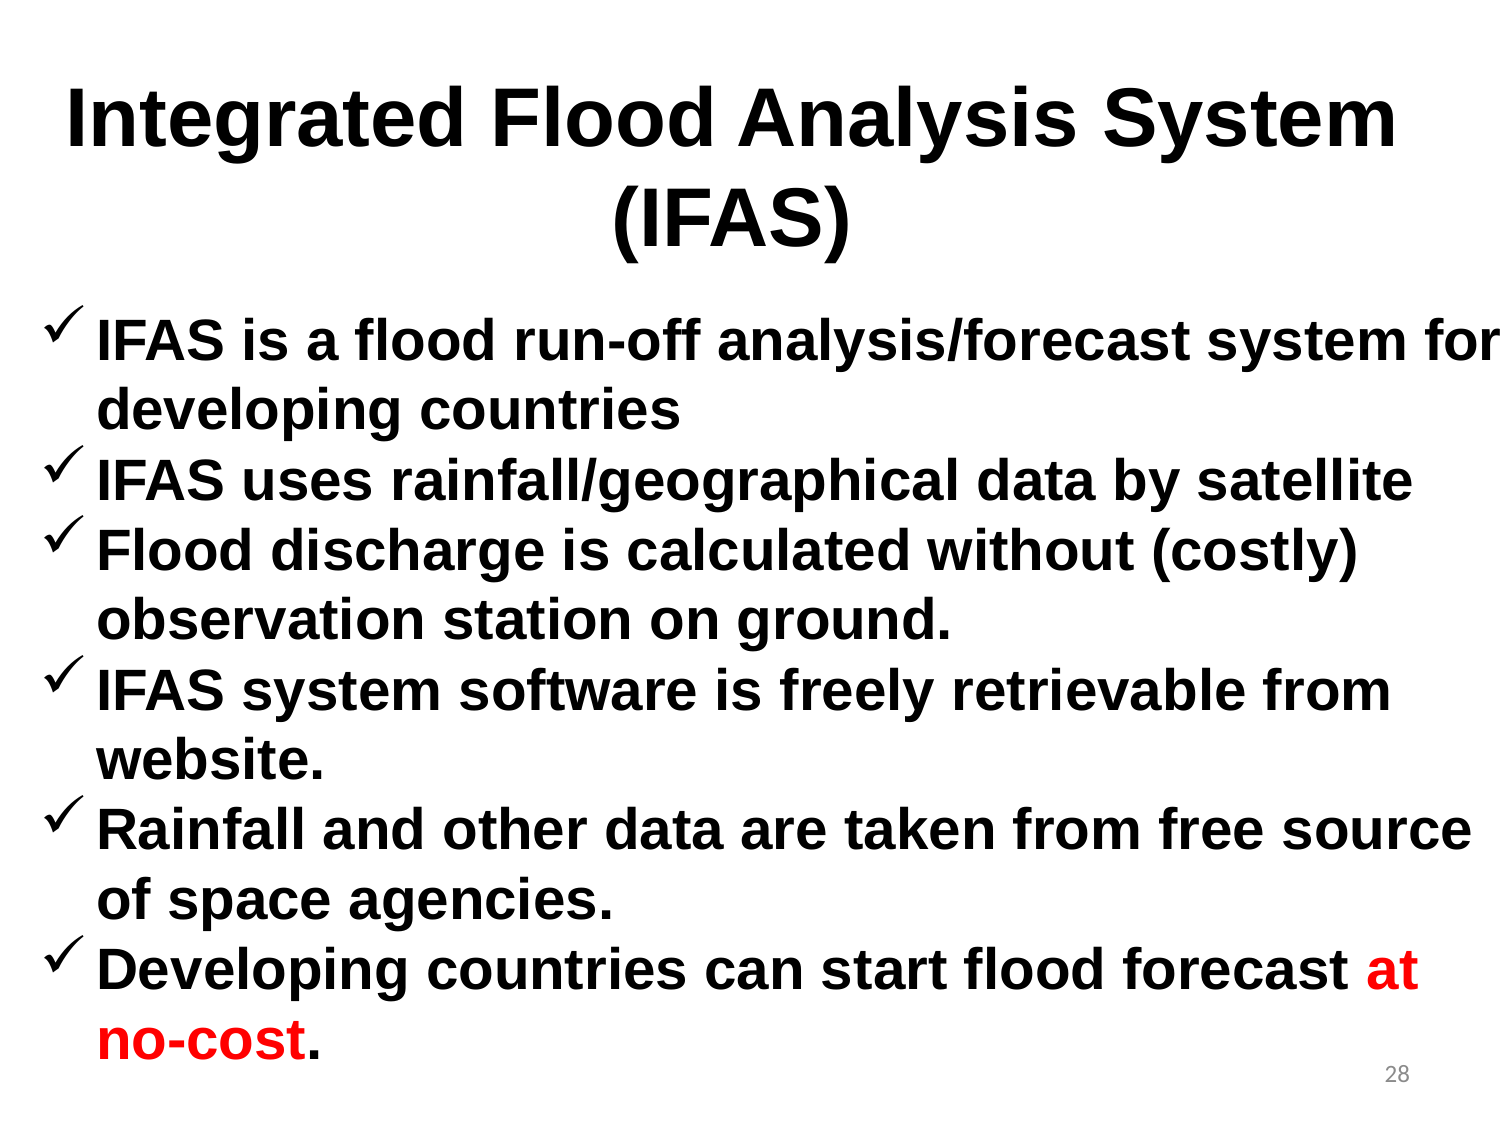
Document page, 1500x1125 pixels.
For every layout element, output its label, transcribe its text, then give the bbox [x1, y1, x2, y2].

text_box Integrated Flood Analysis System (IFAS) [0, 42, 1483, 284]
text_box IFAS is a flood run-off analysis/forecast system for developing countries IFAS uses rainfall/geographical data by satellite Flood discharge is calculated without (costly) observation station on ground. IFAS system software is freely retrievable from website. Rainfall and other data are taken from free source of space agencies. Developing countries can start flood forecast at no-cost. [24, 456, 1500, 917]
slide_number 28 [1074, 1042, 1425, 1103]
